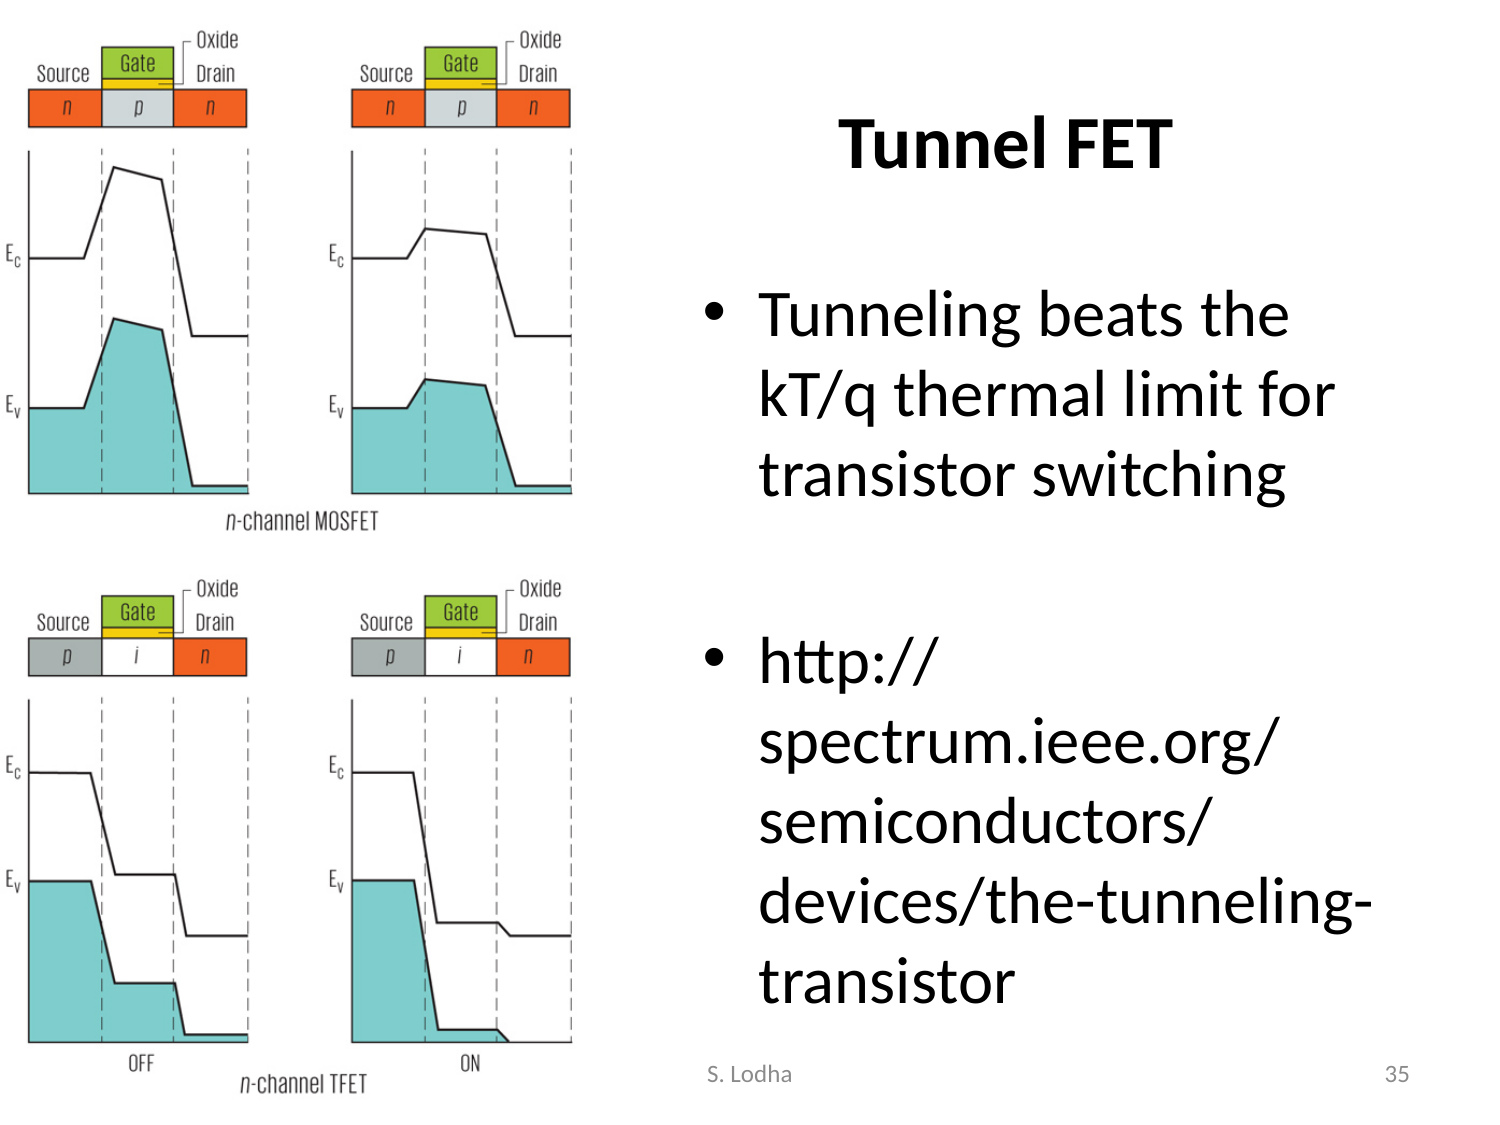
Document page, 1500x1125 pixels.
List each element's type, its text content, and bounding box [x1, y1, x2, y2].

footer S. Lodha [592, 1042, 988, 1103]
picture [0, 24, 588, 1101]
slide_number 35 [1074, 1042, 1425, 1103]
list Tunneling beats the kT/q thermal limit for transistor switching http://spectrum.ieee.org/semiconductors/devices/the-tunneling-transistor [687, 262, 1425, 1005]
title Tunnel FET [592, 45, 1425, 233]
